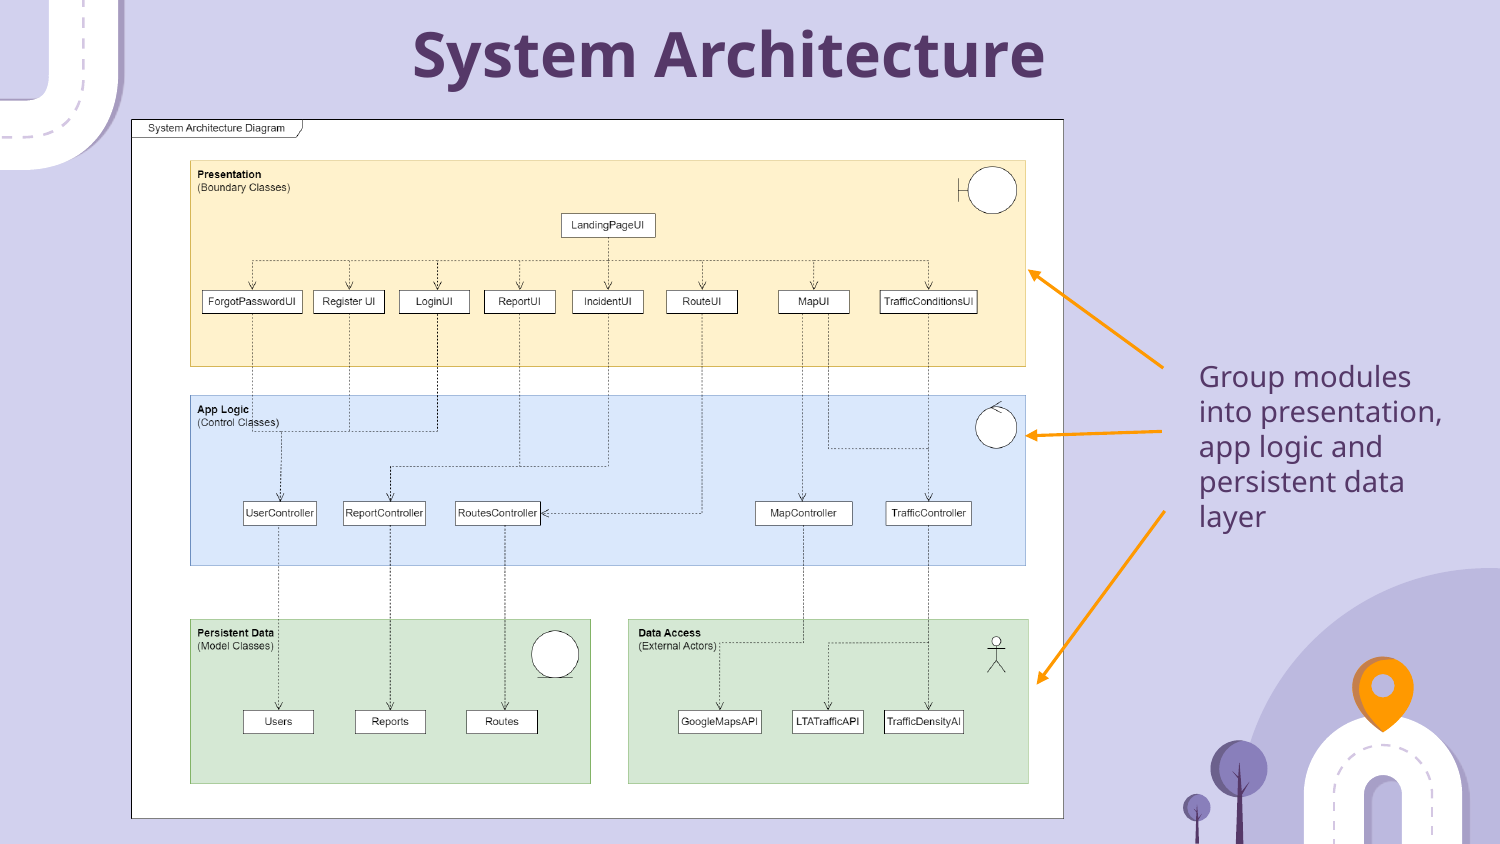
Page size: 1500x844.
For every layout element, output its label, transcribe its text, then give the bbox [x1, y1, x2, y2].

picture [130, 118, 1064, 820]
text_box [1036, 510, 1165, 685]
title System Architecture [97, 0, 1362, 94]
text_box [1024, 431, 1162, 437]
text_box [1027, 269, 1164, 369]
text_box Group modules into presentation, app logic and persistent data layer [1183, 343, 1488, 556]
